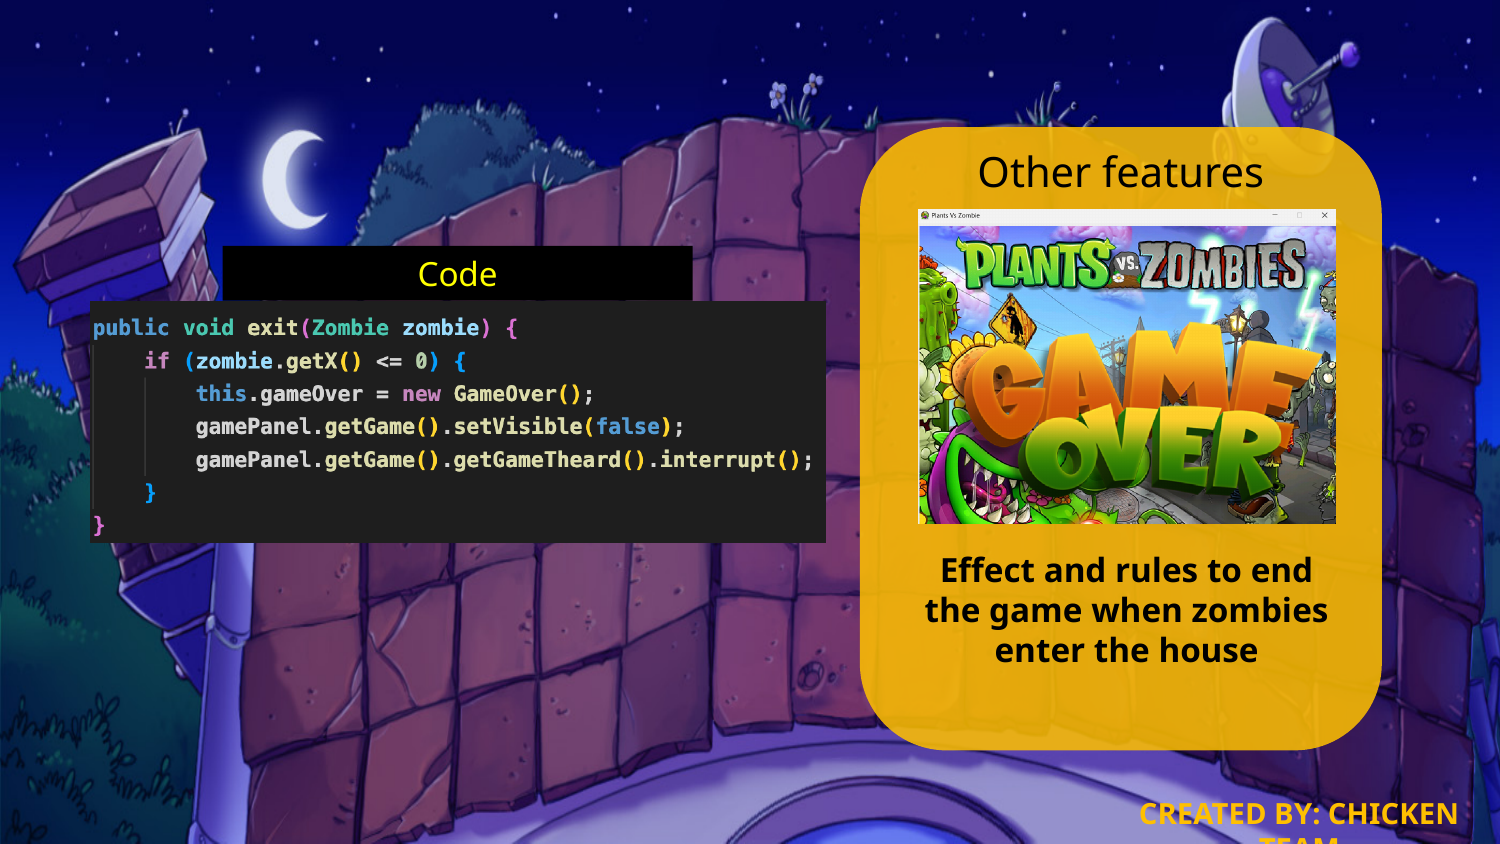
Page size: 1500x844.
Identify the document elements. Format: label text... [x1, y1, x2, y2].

text_box Effect and rules to end the game when zombies enter the house [899, 542, 1354, 677]
text_box Code [222, 245, 693, 301]
text_box [858, 126, 1383, 752]
text_box CREATED BY: CHICKEN TEAM [1098, 788, 1500, 844]
picture [0, 0, 1500, 844]
text_box Other features [945, 138, 1296, 204]
